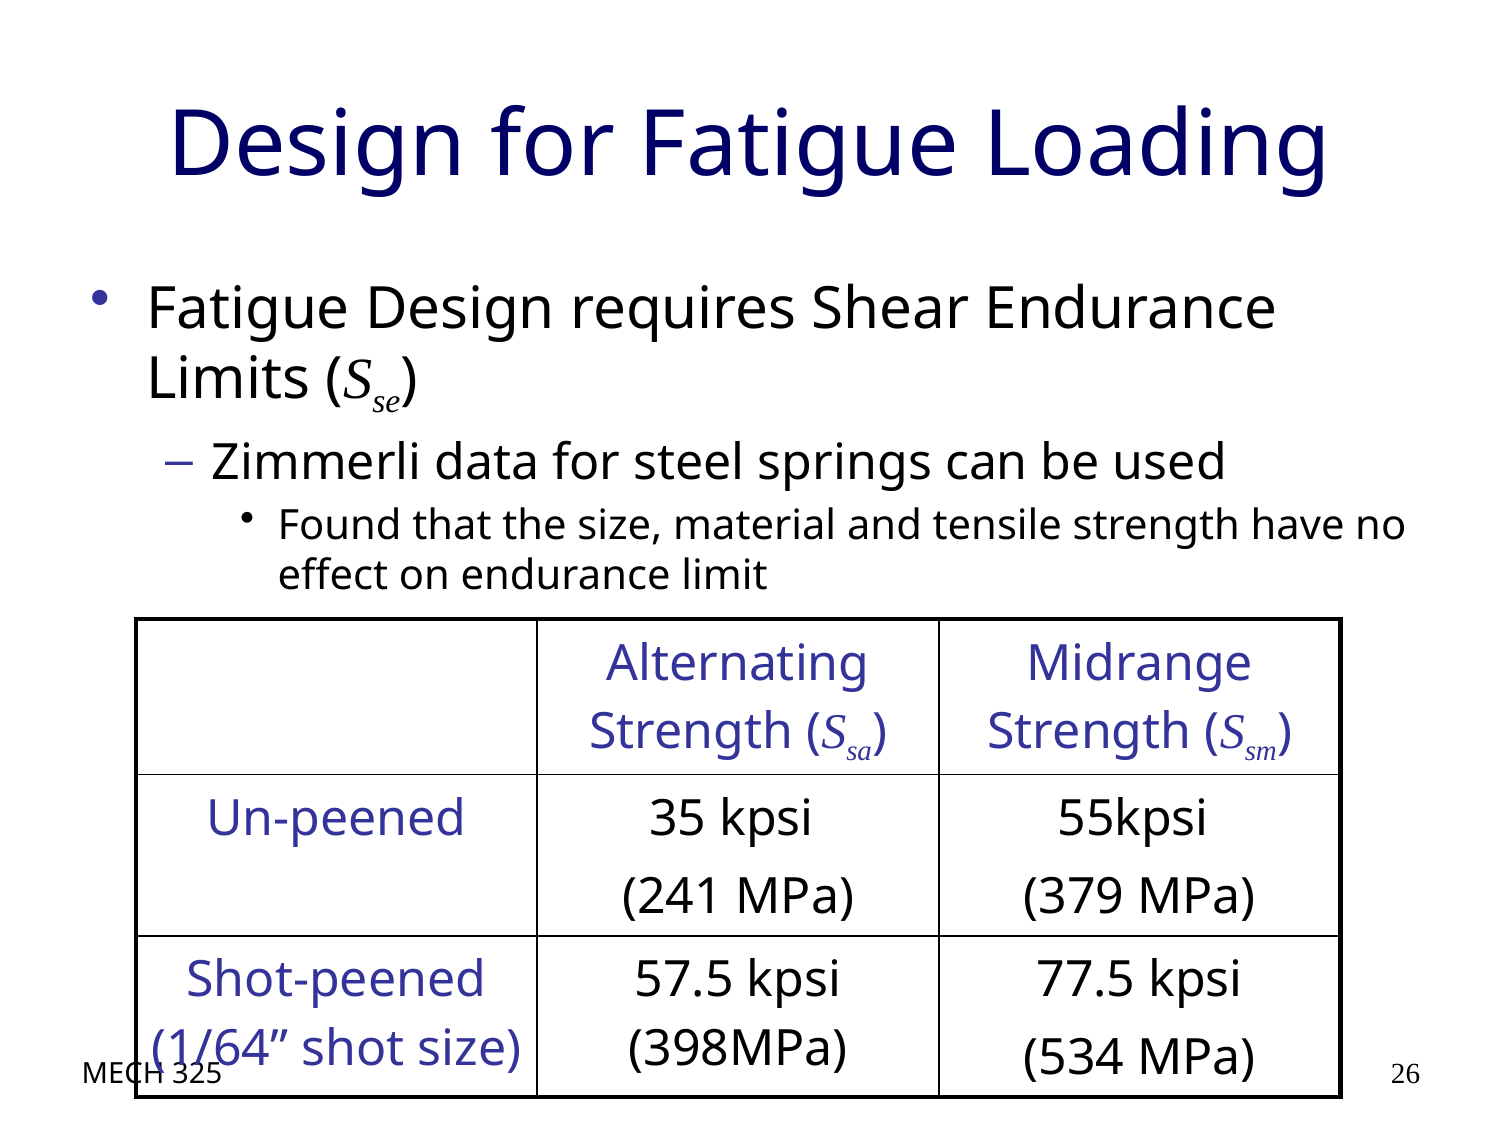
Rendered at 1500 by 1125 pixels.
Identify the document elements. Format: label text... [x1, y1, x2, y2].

table_header [138, 621, 536, 774]
slide_number 26 [1085, 1046, 1436, 1125]
table_header Midrange Strength (Ssm) [940, 621, 1338, 774]
table_cell Shot-peened (1/64” shot size) [138, 937, 536, 1095]
table_header Alternating Strength (Ssa) [538, 621, 938, 774]
title Design for Fatigue Loading [74, 44, 1426, 233]
table_cell 57.5 kpsi (398MPa) [538, 937, 938, 1095]
list Fatigue Design requires Shear Endurance Limits (Sse) Zimmerli data for steel springs can be used Found that the size, material and tensile strength have no effect on endurance limit [74, 262, 1426, 1006]
table_cell 35 kpsi (241 MPa) [538, 775, 938, 935]
table_cell 55kpsi (379 MPa) [940, 775, 1338, 935]
footer MECH 325 [66, 1046, 542, 1125]
table_cell 77.5 kpsi (534 MPa) [940, 937, 1338, 1095]
table_cell Un-peened [138, 775, 536, 935]
